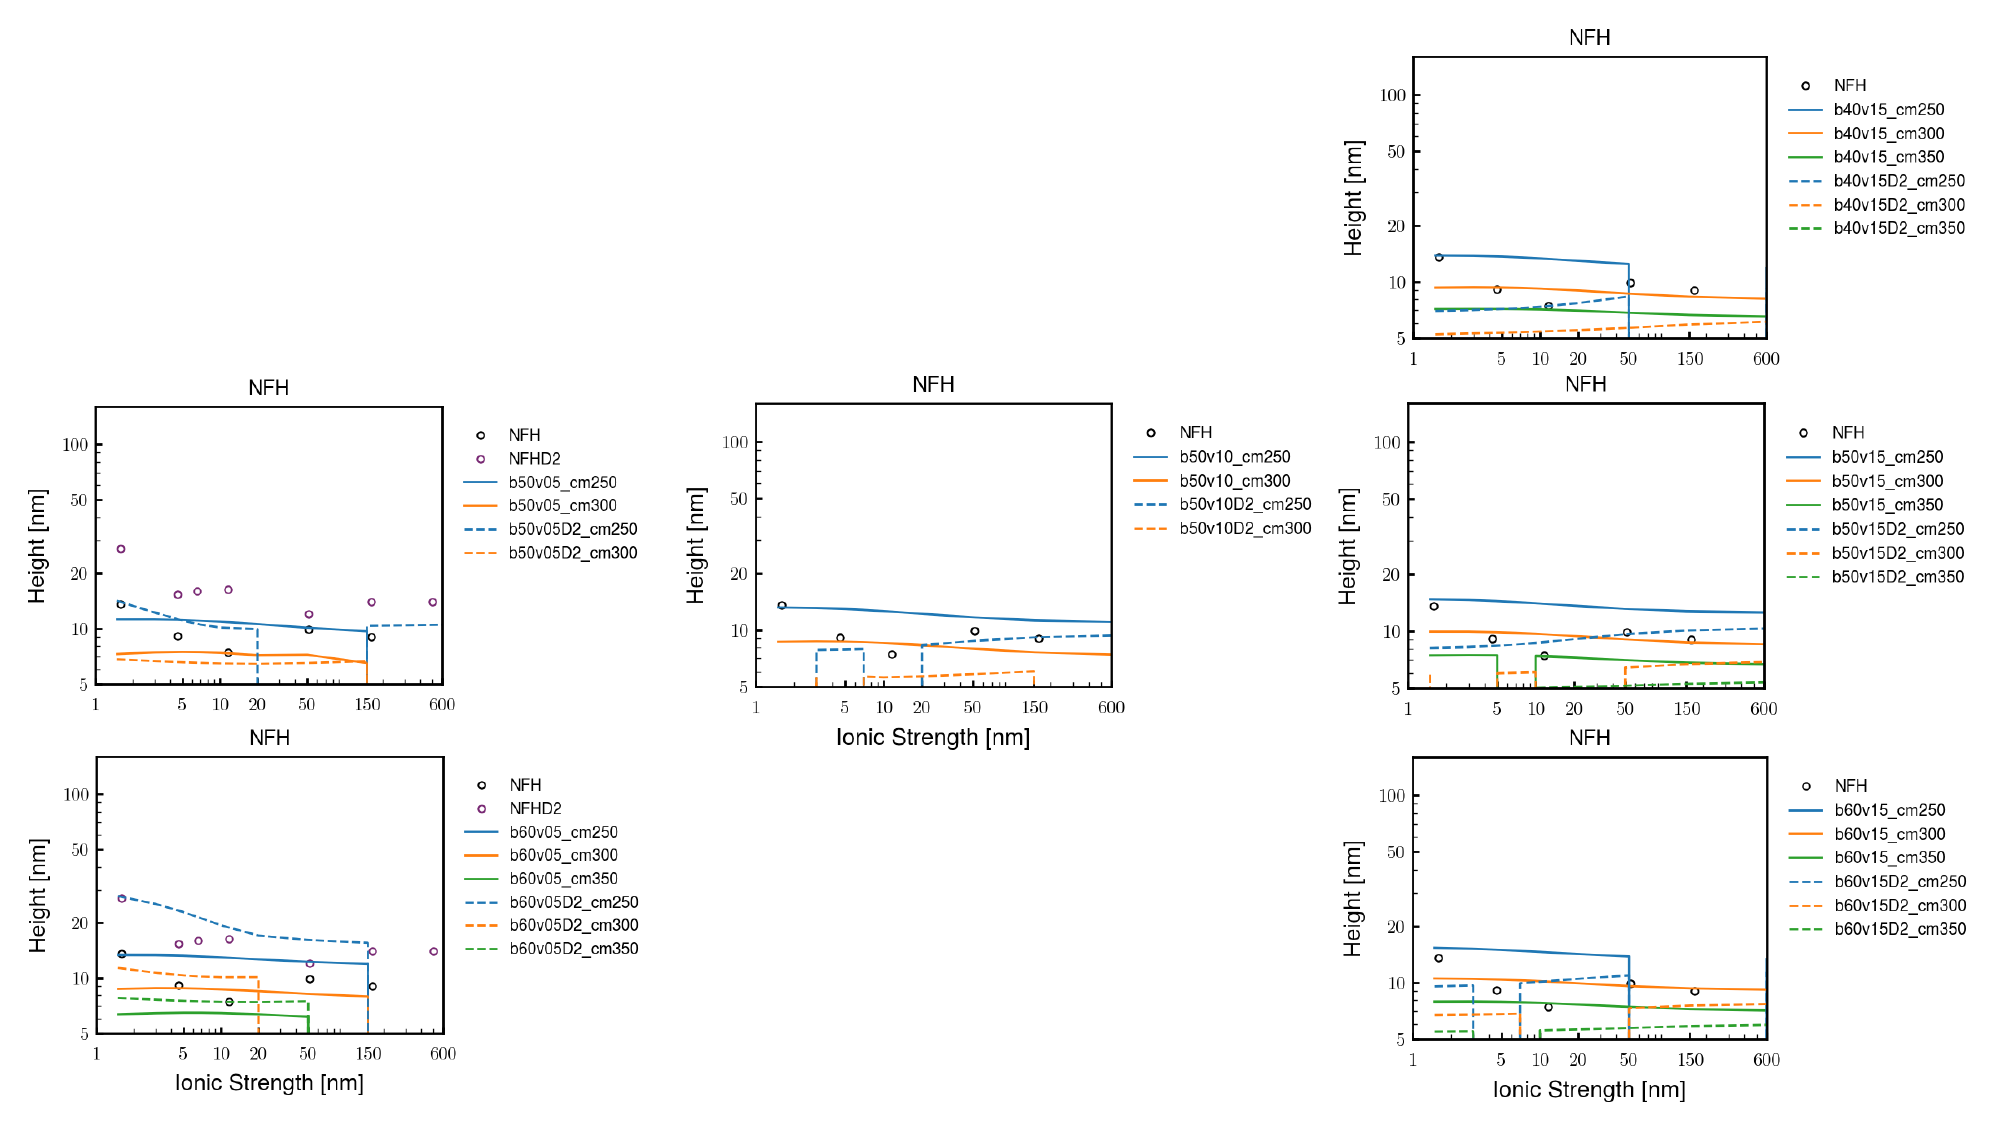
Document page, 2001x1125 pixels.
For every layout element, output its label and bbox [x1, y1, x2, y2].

picture [681, 372, 1313, 753]
picture [20, 371, 652, 1103]
picture [1333, 23, 1971, 1106]
